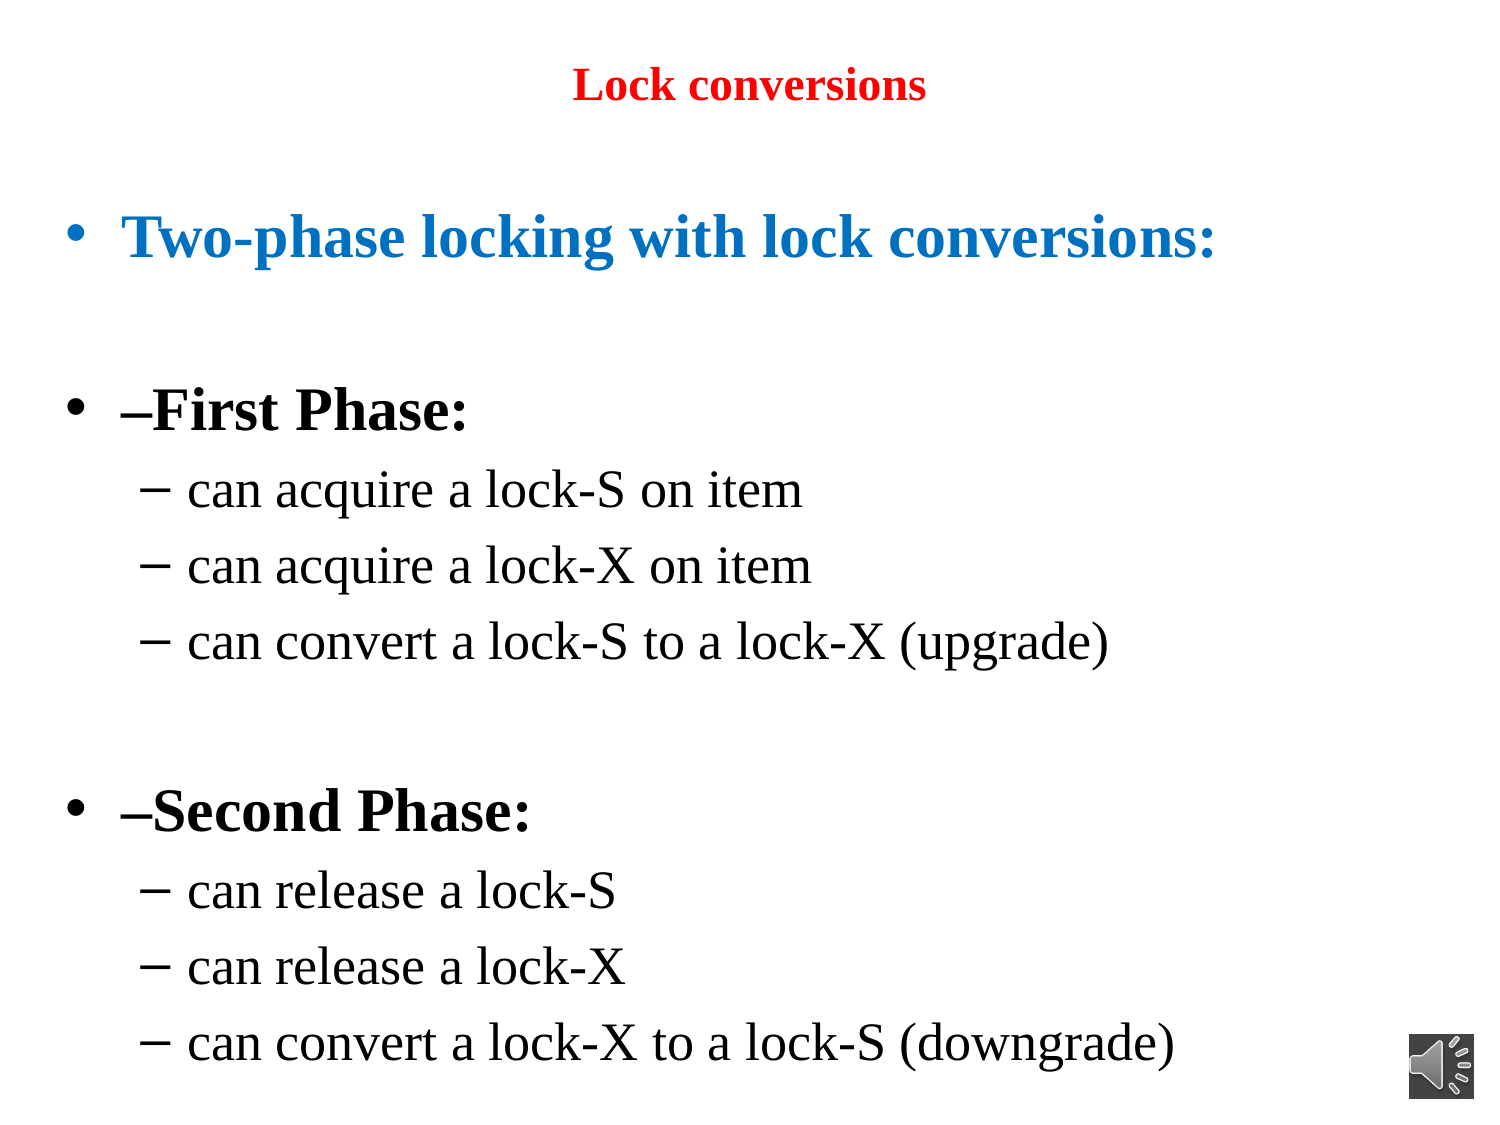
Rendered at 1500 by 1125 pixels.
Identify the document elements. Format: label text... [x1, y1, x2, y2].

list Two-phase locking with lock conversions: –First Phase: can acquire a lock-S on item can acquire a lock-X on item can convert a lock-S to a lock-X (upgrade) –Second Phase: can release a lock-S can release a lock-X can convert a lock-X to a lock-S (downgrade) [50, 187, 1450, 1088]
title Lock conversions [75, 45, 1425, 175]
picture [1408, 1033, 1476, 1101]
